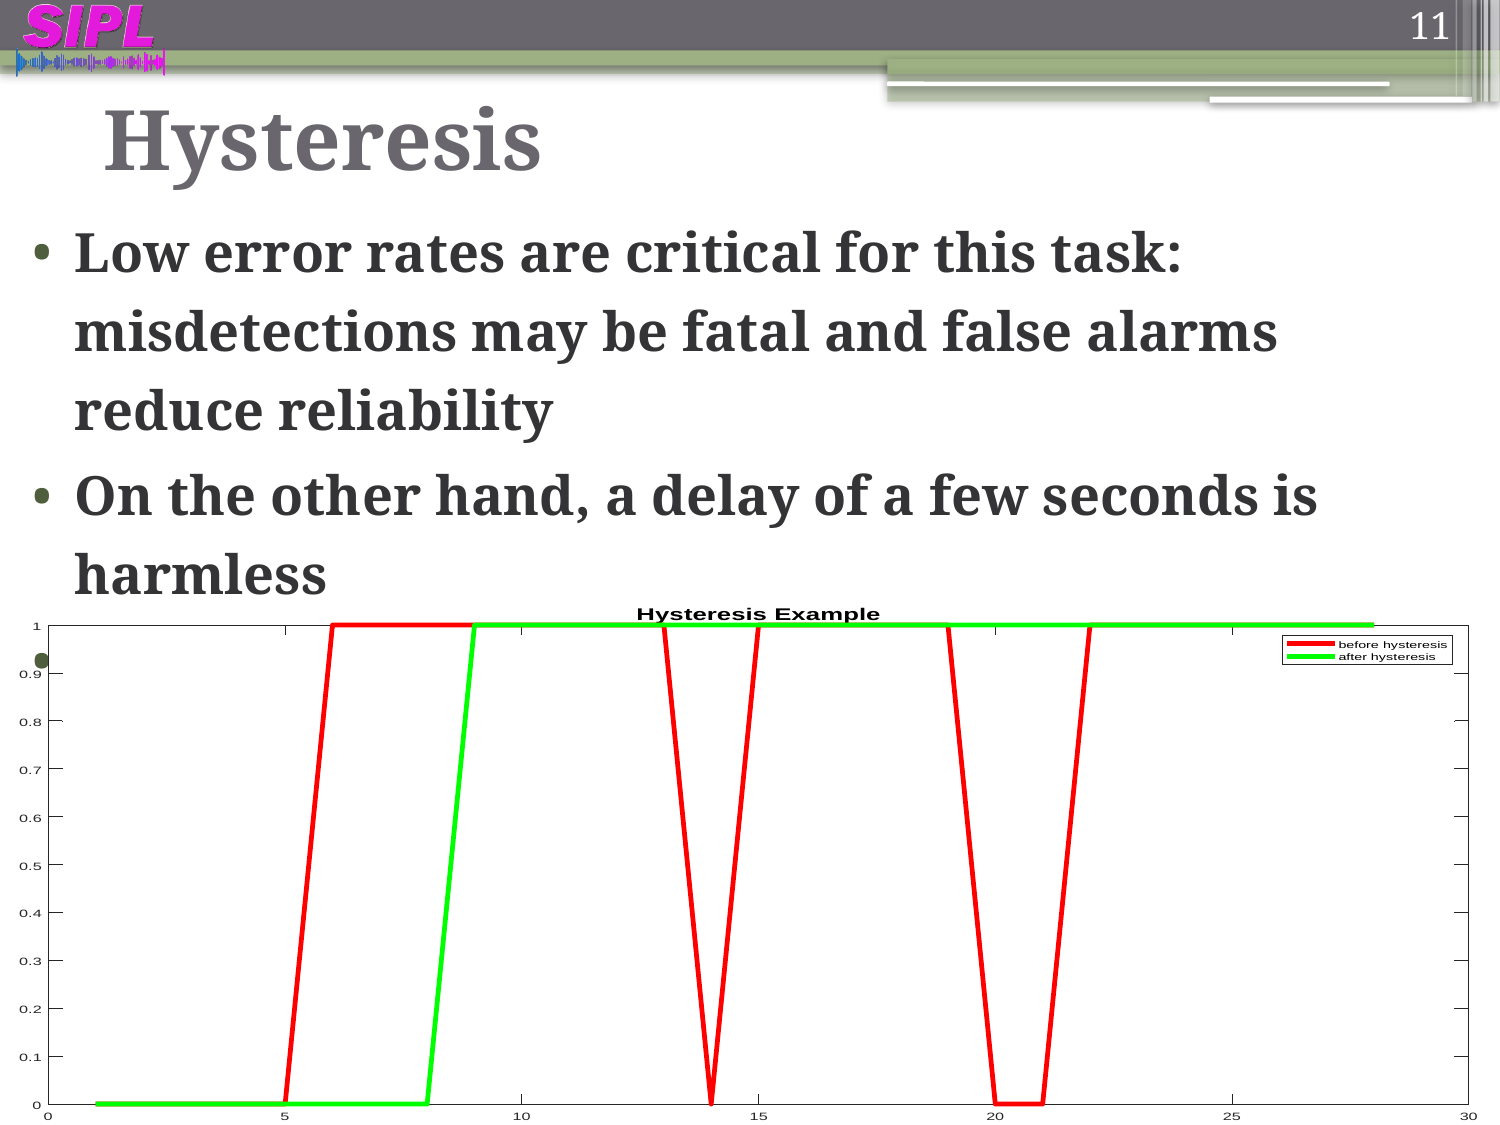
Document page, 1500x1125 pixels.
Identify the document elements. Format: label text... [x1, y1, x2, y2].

picture [5, 0, 171, 79]
slide_number 11 [1341, 0, 1466, 61]
picture [5, 597, 1500, 1125]
text_box Low error rates are critical for this task: misdetections may be fatal and false alarms reduce reliability On the other hand, a delay of a few seconds is harmless The idea is to use this delay to output decisions with higher certainty [0, 196, 1424, 599]
text_box Hysteresis [88, 78, 1439, 197]
